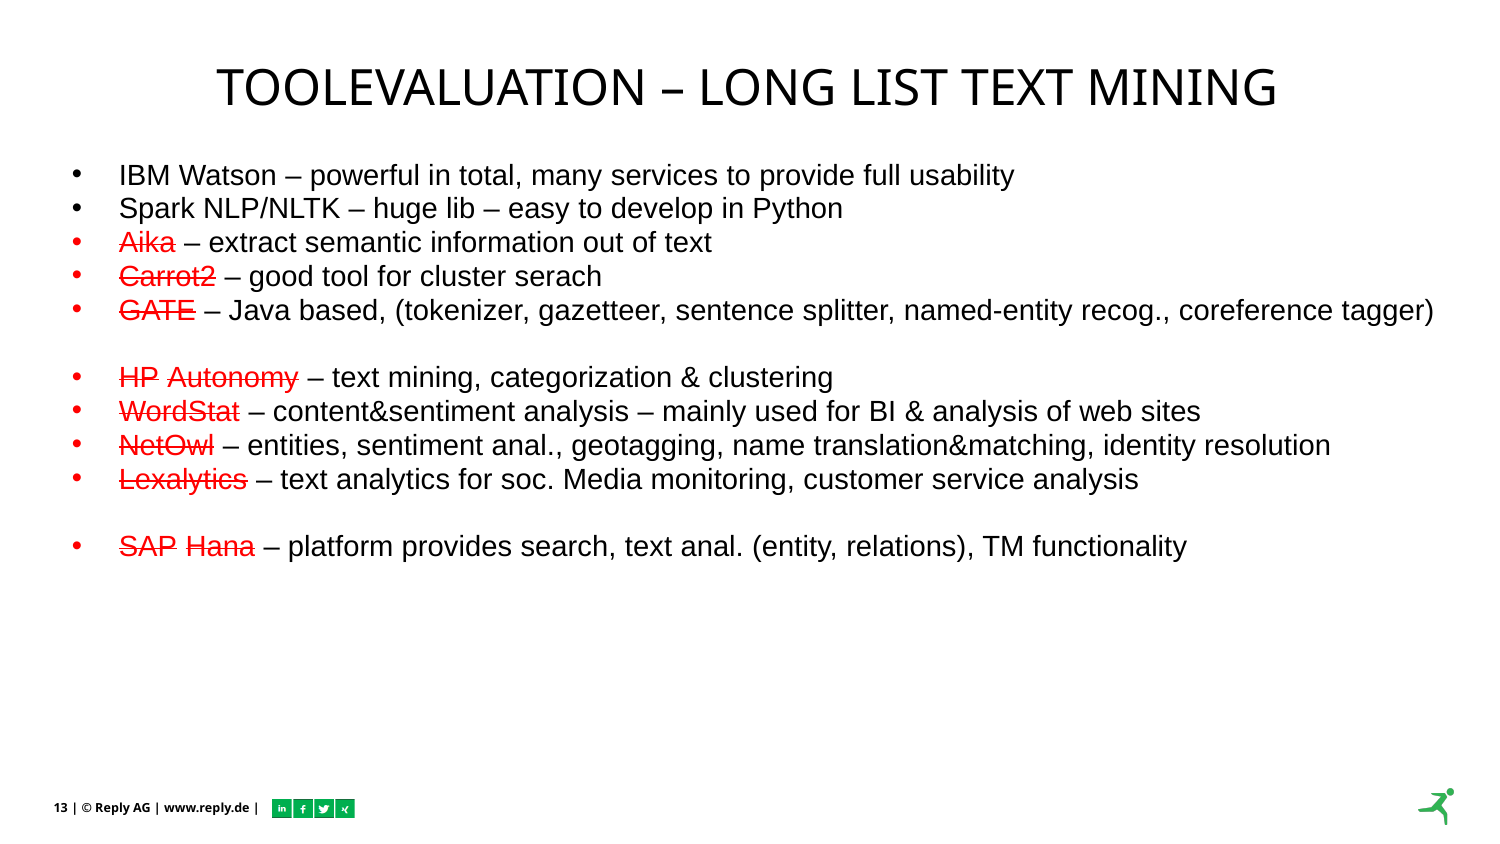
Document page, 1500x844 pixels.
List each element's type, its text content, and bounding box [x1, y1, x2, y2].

slide_number 13 | © Reply AG | www.reply.de | [32, 792, 299, 820]
text_box IBM Watson – powerful in total, many services to provide full usability Spark NLP/NLTK – huge lib – easy to develop in Python Aika – extract semantic information out of text Carrot2 – good tool for cluster serach GATE – Java based, (tokenizer, gazetteer, sentence splitter, named-entity recog., coreference tagger) HP Autonomy – text mining, categorization & clustering WordStat – content&sentiment analysis – mainly used for BI & analysis of web sites NetOwl – entities, sentiment anal., geotagging, name translation&matching, identity resolution Lexalytics – text analytics for soc. Media monitoring, customer service analysis SAP Hana – platform provides search, text anal. (entity, relations), TM functionality [57, 155, 1452, 570]
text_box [271, 799, 355, 818]
text_box [76, 41, 1427, 155]
